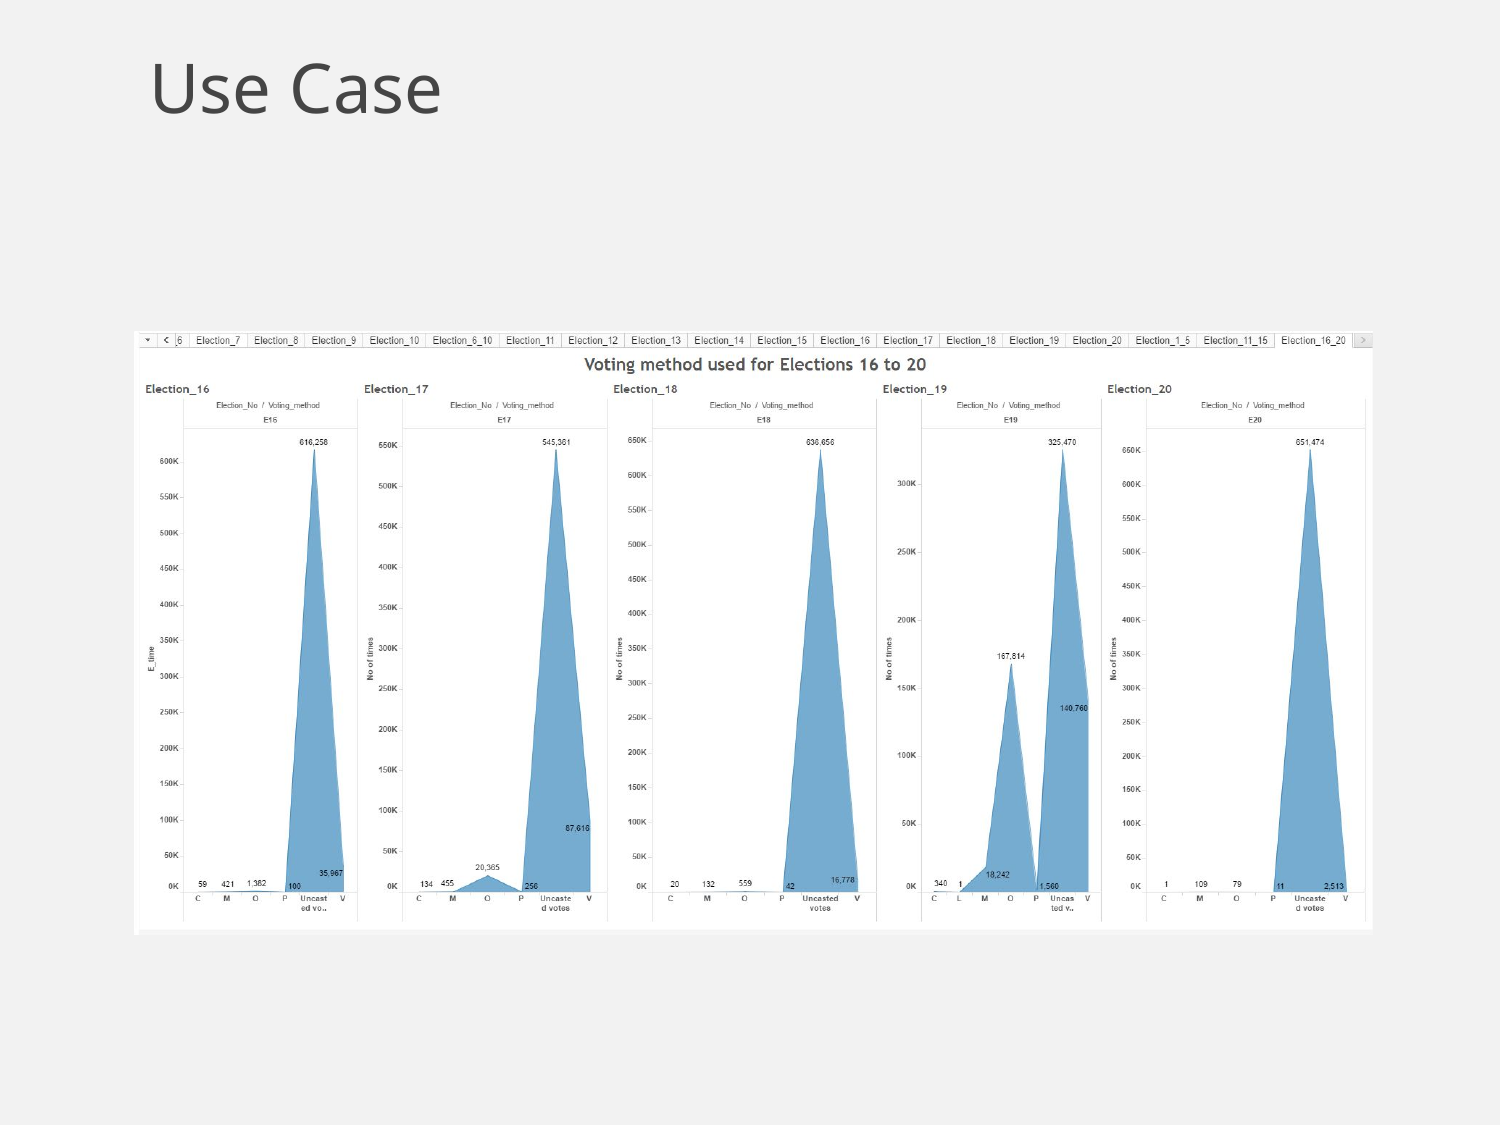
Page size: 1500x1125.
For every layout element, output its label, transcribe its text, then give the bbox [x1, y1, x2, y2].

title Use Case [135, 47, 1373, 285]
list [134, 330, 1373, 935]
